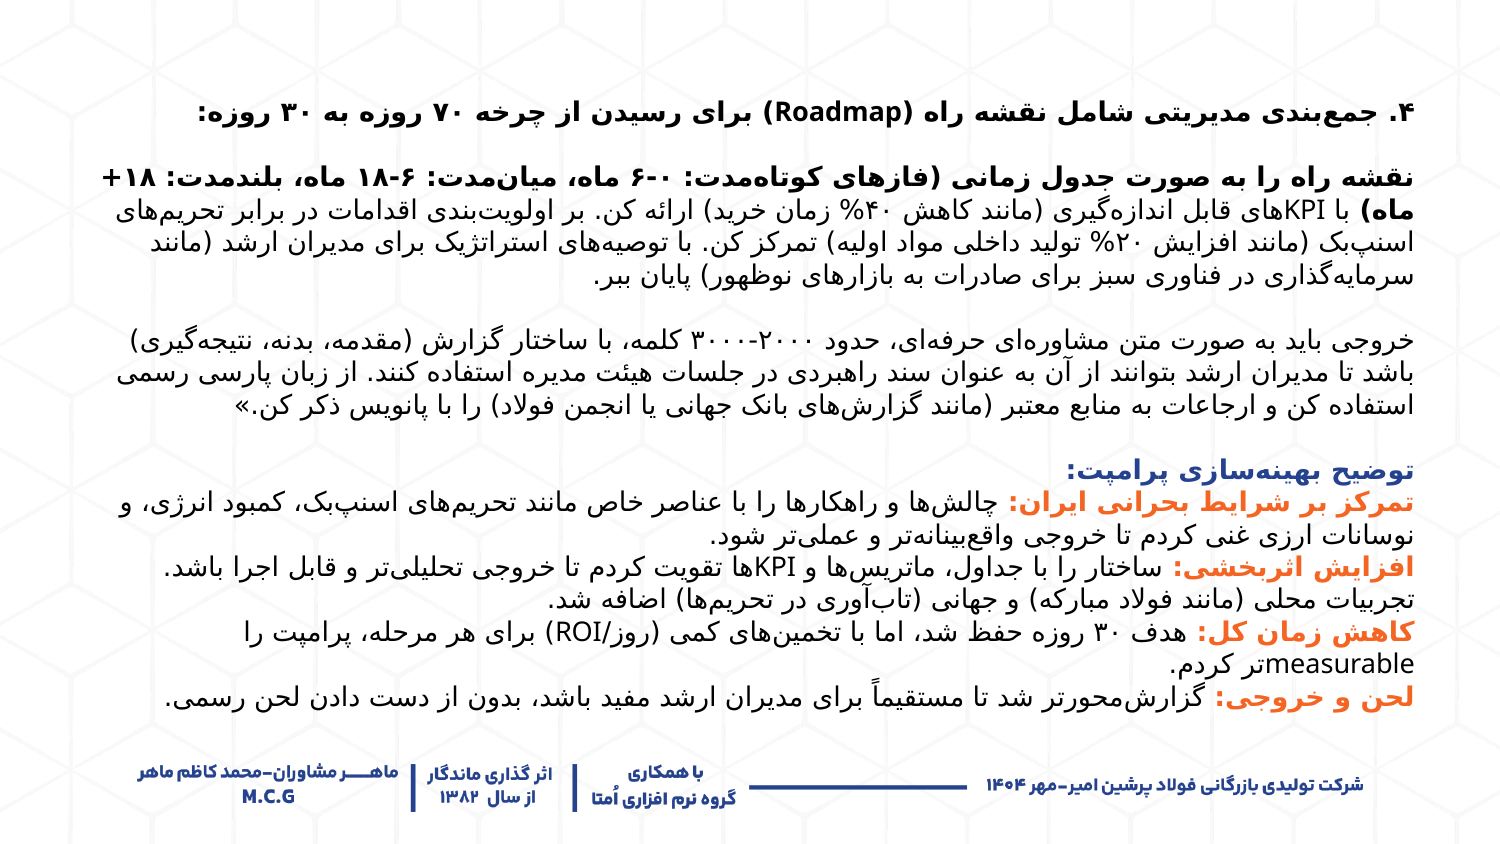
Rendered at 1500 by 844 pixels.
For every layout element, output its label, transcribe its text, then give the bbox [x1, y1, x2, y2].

text_box ۴. جمع‌بندی مدیریتی شامل نقشه راه (Roadmap) برای رسیدن از چرخه ۷۰ روزه به ۳۰ روزه: نقشه راه را به صورت جدول زمانی (فازهای کوتاه‌مدت: ۰-۶ ماه، میان‌مدت: ۶-۱۸ ماه، بلندمدت: ۱۸+ ماه) با KPIهای قابل اندازه‌گیری (مانند کاهش ۴۰% زمان خرید) ارائه کن. بر اولویت‌بندی اقدامات در برابر تحریم‌های اسنپ‌بک (مانند افزایش ۲۰% تولید داخلی مواد اولیه) تمرکز کن. با توصیه‌های استراتژیک برای مدیران ارشد (مانند سرمایه‌گذاری در فناوری سبز برای صادرات به بازارهای نوظهور) پایان ببر. خروجی باید به صورت متن مشاوره‌ای حرفه‌ای، حدود ۲۰۰۰-۳۰۰۰ کلمه، با ساختار گزارش (مقدمه، بدنه، نتیجه‌گیری) باشد تا مدیران ارشد بتوانند از آن به عنوان سند راهبردی در جلسات هیئت مدیره استفاده کنند. از زبان پارسی رسمی استفاده کن و ارجاعات به منابع معتبر (مانند گزارش‌های بانک جهانی یا انجمن فولاد) را با پانویس ذکر کن.» توضیح بهینه‌سازی پرامپت: تمرکز بر شرایط بحرانی ایران: چالش‌ها و راهکارها را با عناصر خاص مانند تحریم‌های اسنپ‌بک، کمبود انرژی، و نوسانات ارزی غنی کردم تا خروجی واقع‌بینانه‌تر و عملی‌تر شود. افزایش اثربخشی: ساختار را با جداول، ماتریس‌ها و KPIها تقویت کردم تا خروجی تحلیلی‌تر و قابل اجرا باشد. تجربیات محلی (مانند فولاد مبارکه) و جهانی (تاب‌آوری در تحریم‌ها) اضافه شد. کاهش زمان کل: هدف ۳۰ روزه حفظ شد، اما با تخمین‌های کمی (روز/ROI) برای هر مرحله، پرامپت را measurableتر کردم. لحن و خروجی: گزارش‌محورتر شد تا مستقیماً برای مدیران ارشد مفید باشد، بدون از دست دادن لحن رسمی. [63, 87, 219, 752]
text_box ۴. جمع‌بندی مدیریتی شامل نقشه راه (Roadmap) برای رسیدن از چرخه ۷۰ روزه به ۳۰ روزه: نقشه راه را به صورت جدول زمانی (فازهای کوتاه‌مدت: ۰-۶ ماه، میان‌مدت: ۶-۱۸ ماه، بلندمدت: ۱۸+ ماه) با KPIهای قابل اندازه‌گیری (مانند کاهش ۴۰% زمان خرید) ارائه کن. بر اولویت‌بندی اقدامات در برابر تحریم‌های اسنپ‌بک (مانند افزایش ۲۰% تولید داخلی مواد اولیه) تمرکز کن. با توصیه‌های استراتژیک برای مدیران ارشد (مانند سرمایه‌گذاری در فناوری سبز برای صادرات به بازارهای نوظهور) پایان ببر. خروجی باید به صورت متن مشاوره‌ای حرفه‌ای، حدود ۲۰۰۰-۳۰۰۰ کلمه، با ساختار گزارش (مقدمه، بدنه، نتیجه‌گیری) باشد تا مدیران ارشد بتوانند از آن به عنوان سند راهبردی در جلسات هیئت مدیره استفاده کنند. از زبان پارسی رسمی استفاده کن و ارجاعات به منابع معتبر (مانند گزارش‌های بانک جهانی یا انجمن فولاد) را با پانویس ذکر کن.» توضیح بهینه‌سازی پرامپت: تمرکز بر شرایط بحرانی ایران: چالش‌ها و راهکارها را با عناصر خاص مانند تحریم‌های اسنپ‌بک، کمبود انرژی، و نوسانات ارزی غنی کردم تا خروجی واقع‌بینانه‌تر و عملی‌تر شود. افزایش اثربخشی: ساختار را با جداول، ماتریس‌ها و KPIها تقویت کردم تا خروجی تحلیلی‌تر و قابل اجرا باشد. تجربیات محلی (مانند فولاد مبارکه) و جهانی (تاب‌آوری در تحریم‌ها) اضافه شد. کاهش زمان کل: هدف ۳۰ روزه حفظ شد، اما با تخمین‌های کمی (روز/ROI) برای هر مرحله، پرامپت را measurableتر کردم. لحن و خروجی: گزارش‌محورتر شد تا مستقیماً برای مدیران ارشد مفید باشد، بدون از دست دادن لحن رسمی. [1274, 87, 1430, 752]
picture [0, 0, 1500, 844]
